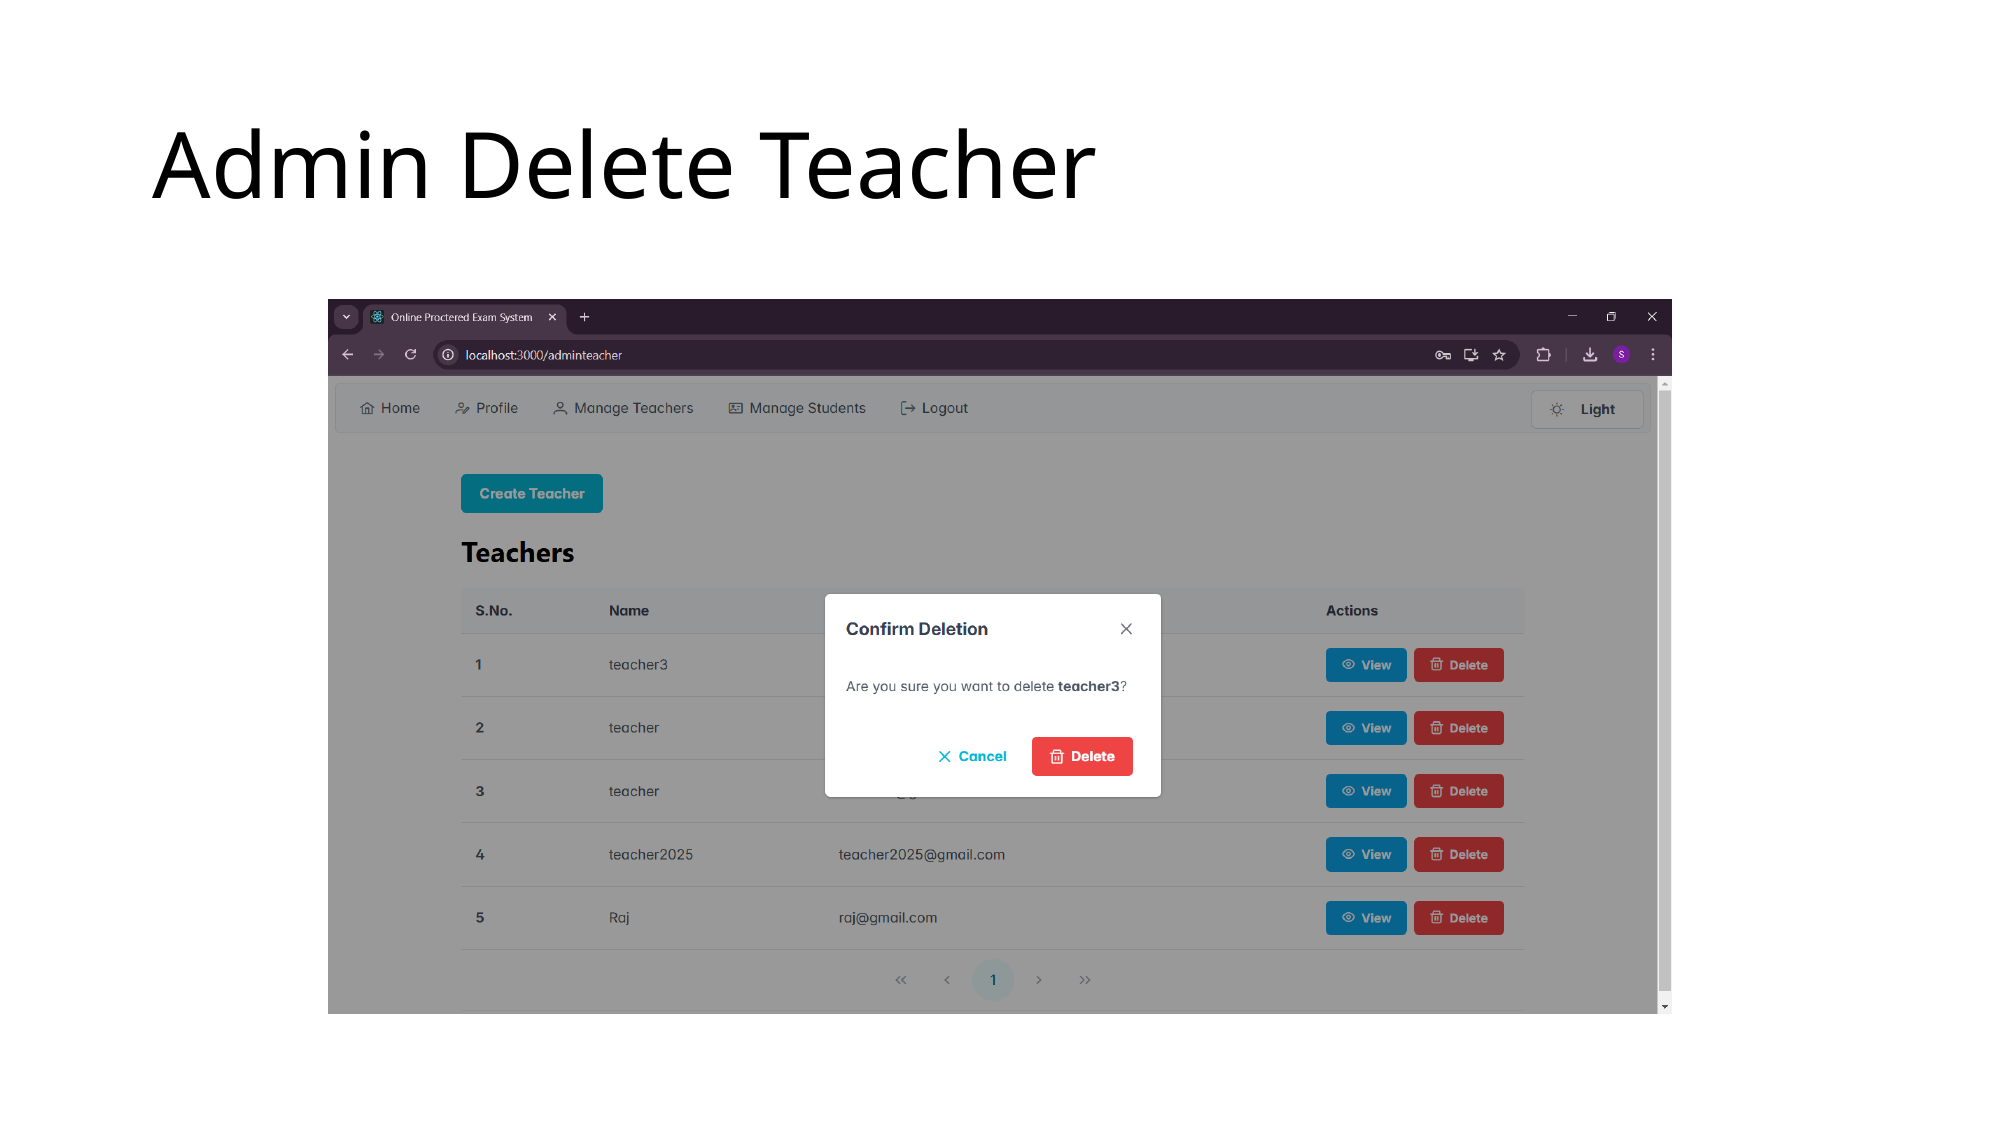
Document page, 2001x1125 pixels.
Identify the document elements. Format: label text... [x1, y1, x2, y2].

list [328, 299, 1672, 1014]
title Admin Delete Teacher [137, 59, 1863, 278]
